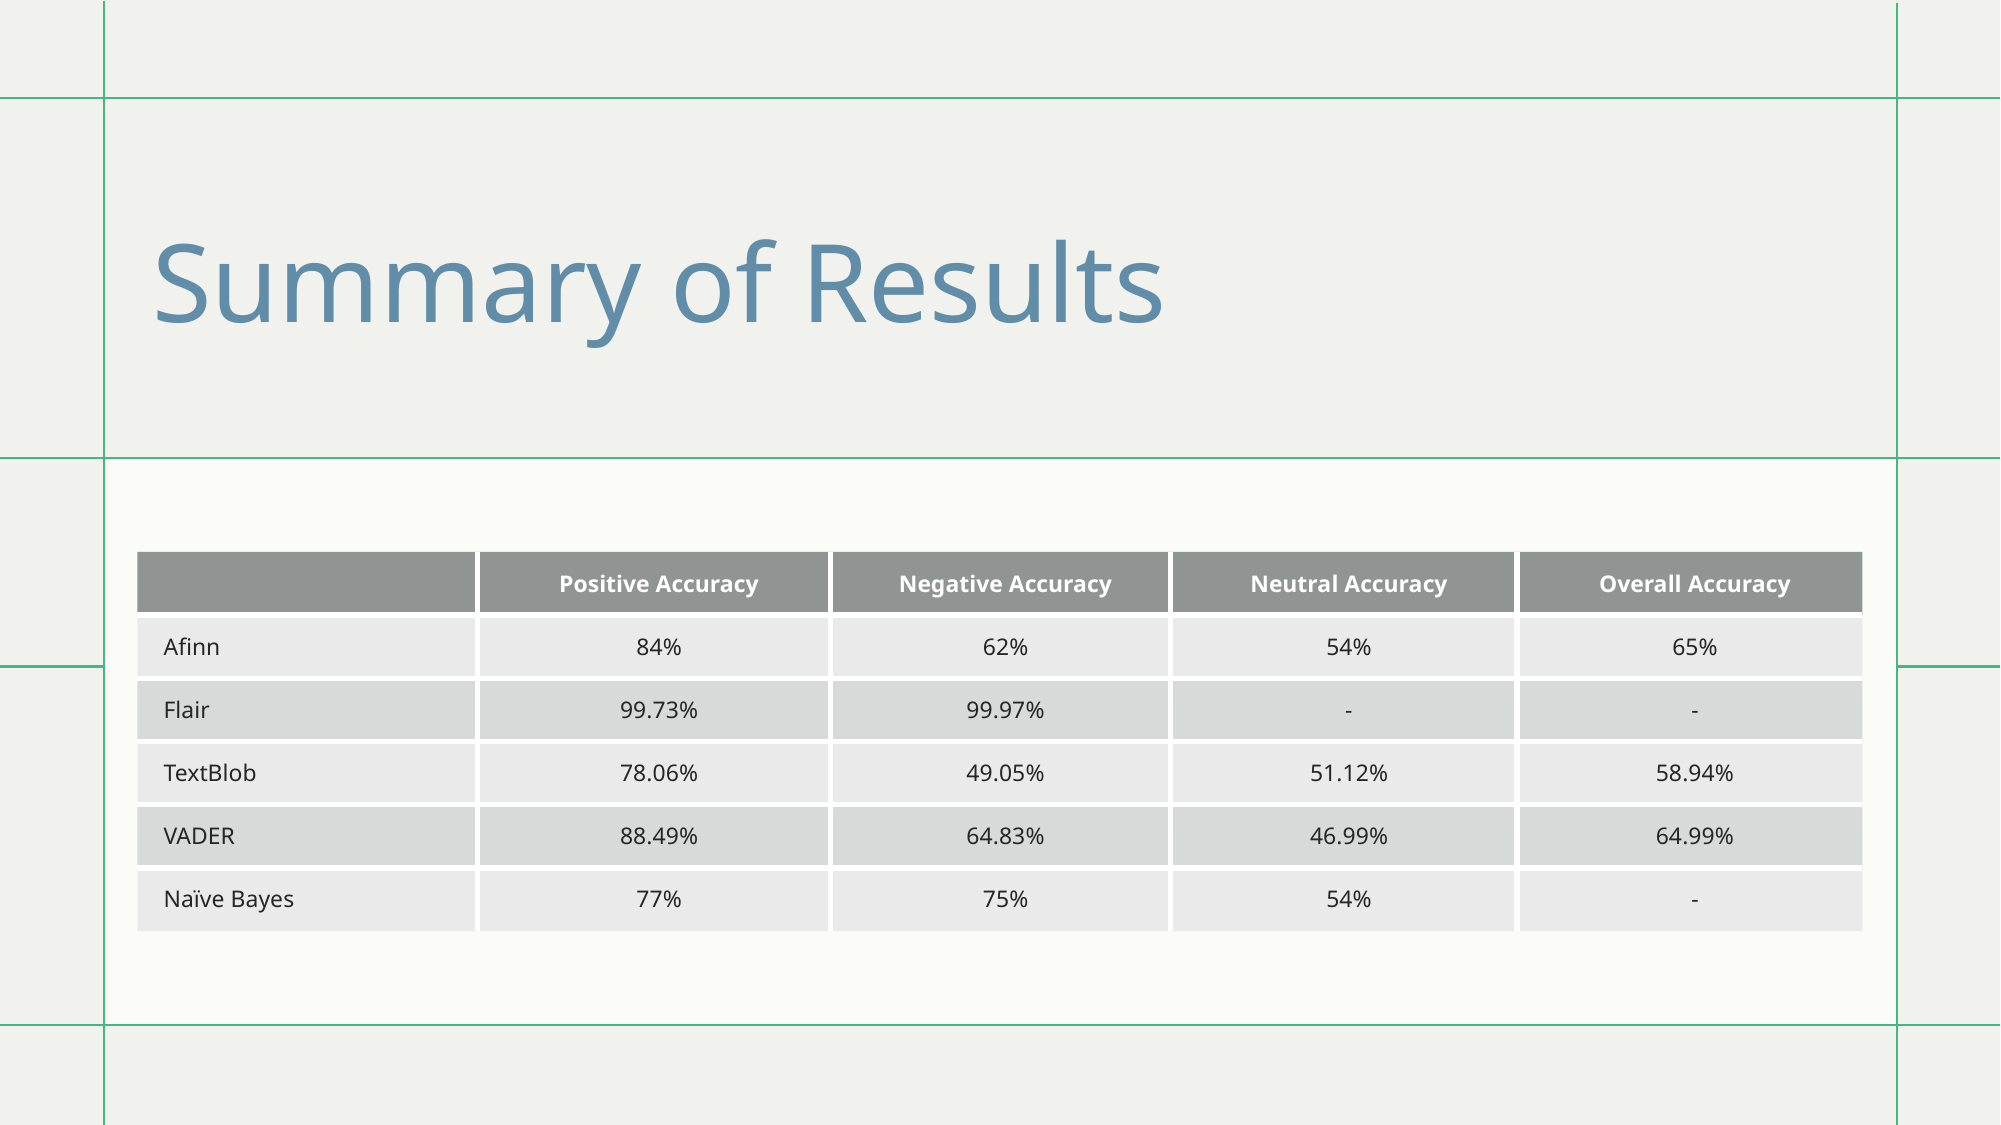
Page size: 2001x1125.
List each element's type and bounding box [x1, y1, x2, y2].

text_box [0, 1, 2000, 1125]
